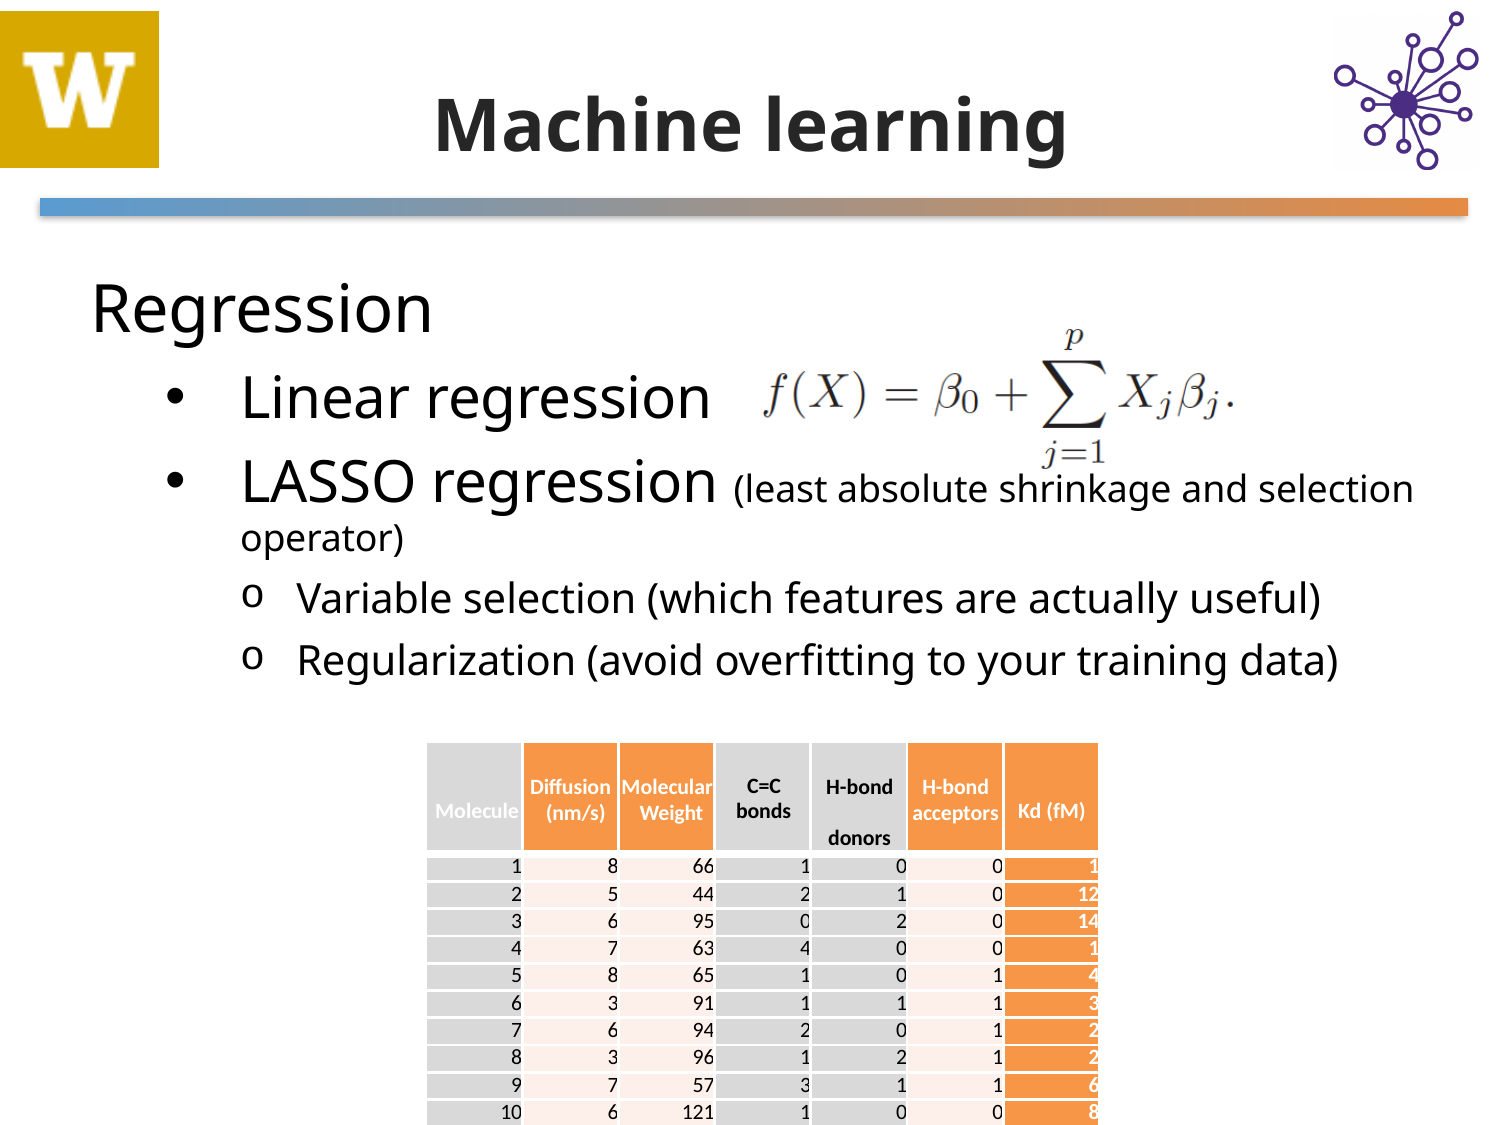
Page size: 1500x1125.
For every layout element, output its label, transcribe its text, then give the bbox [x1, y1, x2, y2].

table_header C=C bonds [716, 743, 809, 850]
table_cell 7 [524, 1074, 617, 1098]
table_cell 7 [427, 1019, 521, 1044]
table_cell 1 [1005, 858, 1098, 880]
table_cell 4 [427, 937, 521, 962]
table_cell 4 [1005, 965, 1098, 989]
table_cell 1 [716, 858, 809, 880]
table_header H-bond donors [812, 743, 906, 850]
table_cell 1 [812, 1074, 906, 1098]
table_cell 3 [524, 992, 617, 1016]
table_cell 3 [1005, 992, 1098, 1016]
table_cell 0 [812, 1101, 906, 1125]
table_cell 0 [812, 937, 906, 962]
table_header Kd (fM) [1005, 743, 1098, 850]
table_cell 7 [524, 937, 617, 962]
table_cell 8 [524, 858, 617, 880]
table_cell 2 [1005, 1046, 1098, 1071]
table_cell 1 [908, 1074, 1002, 1098]
table_cell 8 [1005, 1101, 1098, 1125]
table_cell 121 [620, 1101, 713, 1125]
table_cell 2 [812, 910, 906, 935]
table_cell 6 [427, 992, 521, 1016]
title Machine learning [75, 26, 1425, 217]
table_cell 6 [524, 1101, 617, 1125]
table_cell 1 [908, 1046, 1002, 1071]
text_box Regression Linear regression LASSO regression (least absolute shrinkage and selection operator) Variable selection (which features are actually useful) Regularization (avoid overfitting to your training data) [87, 247, 1438, 684]
table_cell 57 [620, 1074, 713, 1098]
table_cell 12 [1005, 883, 1098, 907]
table_cell 66 [620, 858, 713, 880]
table_cell 1 [908, 1019, 1002, 1044]
table_cell 5 [524, 883, 617, 907]
picture [0, 11, 159, 168]
table_cell 8 [427, 1046, 521, 1071]
table_cell 1 [716, 1101, 809, 1125]
table_cell 14 [1005, 910, 1098, 935]
table_cell 9 [427, 1074, 521, 1098]
text_box [762, 329, 1234, 469]
table_cell 1 [716, 965, 809, 989]
table_cell 0 [908, 937, 1002, 962]
table_cell 10 [427, 1101, 521, 1125]
table_cell 3 [427, 910, 521, 935]
table_cell 2 [812, 1046, 906, 1071]
table_cell 1 [812, 992, 906, 1016]
table_cell 6 [1005, 1074, 1098, 1098]
table_cell 2 [427, 883, 521, 907]
table_cell 63 [620, 937, 713, 962]
picture [1334, 11, 1479, 170]
table_cell 1 [427, 858, 521, 880]
table_cell 2 [716, 883, 809, 907]
table_header H-bond acceptors [908, 743, 1002, 850]
table_cell 8 [524, 965, 617, 989]
table_cell 65 [620, 965, 713, 989]
table_cell 44 [620, 883, 713, 907]
table_cell 0 [908, 883, 1002, 907]
table_cell 1 [908, 992, 1002, 1016]
table_cell 1 [1005, 937, 1098, 962]
table_cell 2 [716, 1019, 809, 1044]
table_header Diffusion (nm/s) [524, 743, 617, 850]
table_cell 2 [1005, 1019, 1098, 1044]
table_cell 3 [524, 1046, 617, 1071]
table_cell 1 [908, 965, 1002, 989]
table_cell 5 [427, 965, 521, 989]
table_cell 0 [908, 858, 1002, 880]
table_cell 94 [620, 1019, 713, 1044]
table_cell 1 [716, 1046, 809, 1071]
table_cell 95 [620, 910, 713, 935]
table_header Molecular Weight [620, 743, 713, 850]
table_cell 96 [620, 1046, 713, 1071]
table_cell 0 [812, 858, 906, 880]
table_cell 6 [524, 1019, 617, 1044]
table_cell 0 [908, 1101, 1002, 1125]
table_cell 91 [620, 992, 713, 1016]
table_cell 6 [524, 910, 617, 935]
table_cell 1 [812, 883, 906, 907]
table_cell 0 [716, 910, 809, 935]
table_cell 0 [908, 910, 1002, 935]
table_cell 4 [716, 937, 809, 962]
table_cell 0 [812, 1019, 906, 1044]
table_header Molecule [427, 743, 521, 850]
table_cell 0 [812, 965, 906, 989]
table_cell 3 [716, 1074, 809, 1098]
table_cell 1 [716, 992, 809, 1016]
